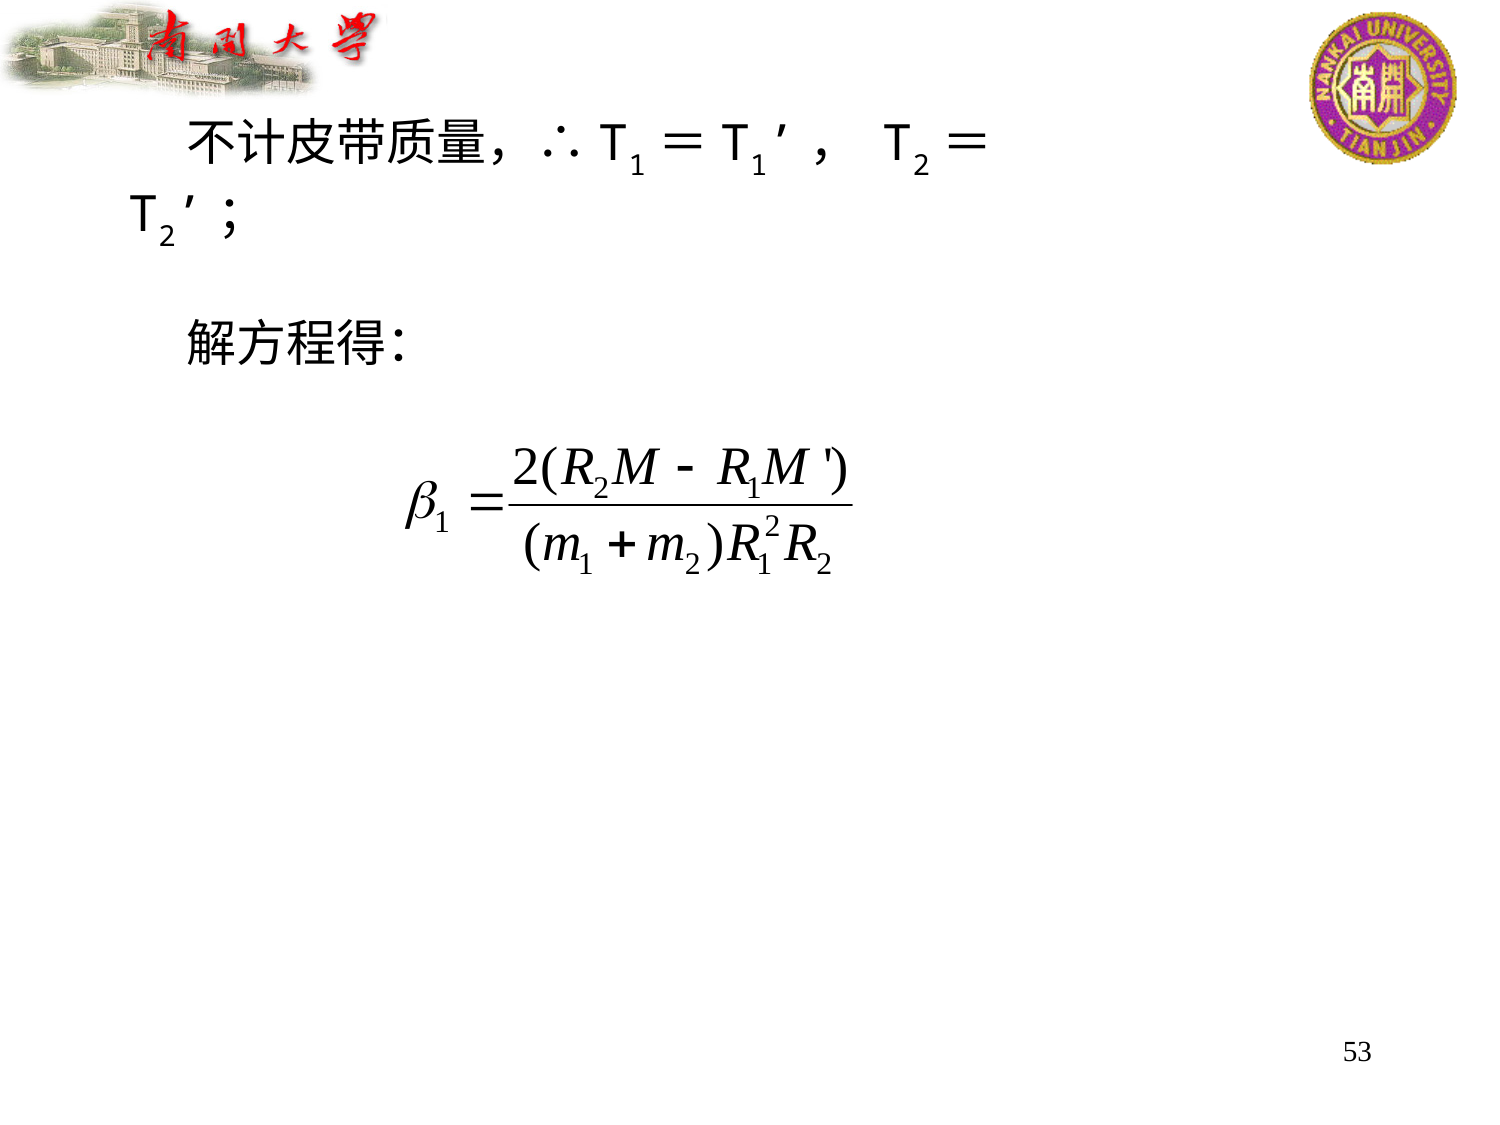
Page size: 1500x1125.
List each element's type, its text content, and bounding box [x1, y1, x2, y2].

text_box 不计皮带质量，∴T1＝T1’， T2＝T2’； 解方程得： [113, 138, 1101, 404]
picture [0, 0, 388, 100]
picture [1262, 0, 1500, 178]
picture [395, 432, 863, 587]
slide_number 53 [1074, 1024, 1388, 1101]
